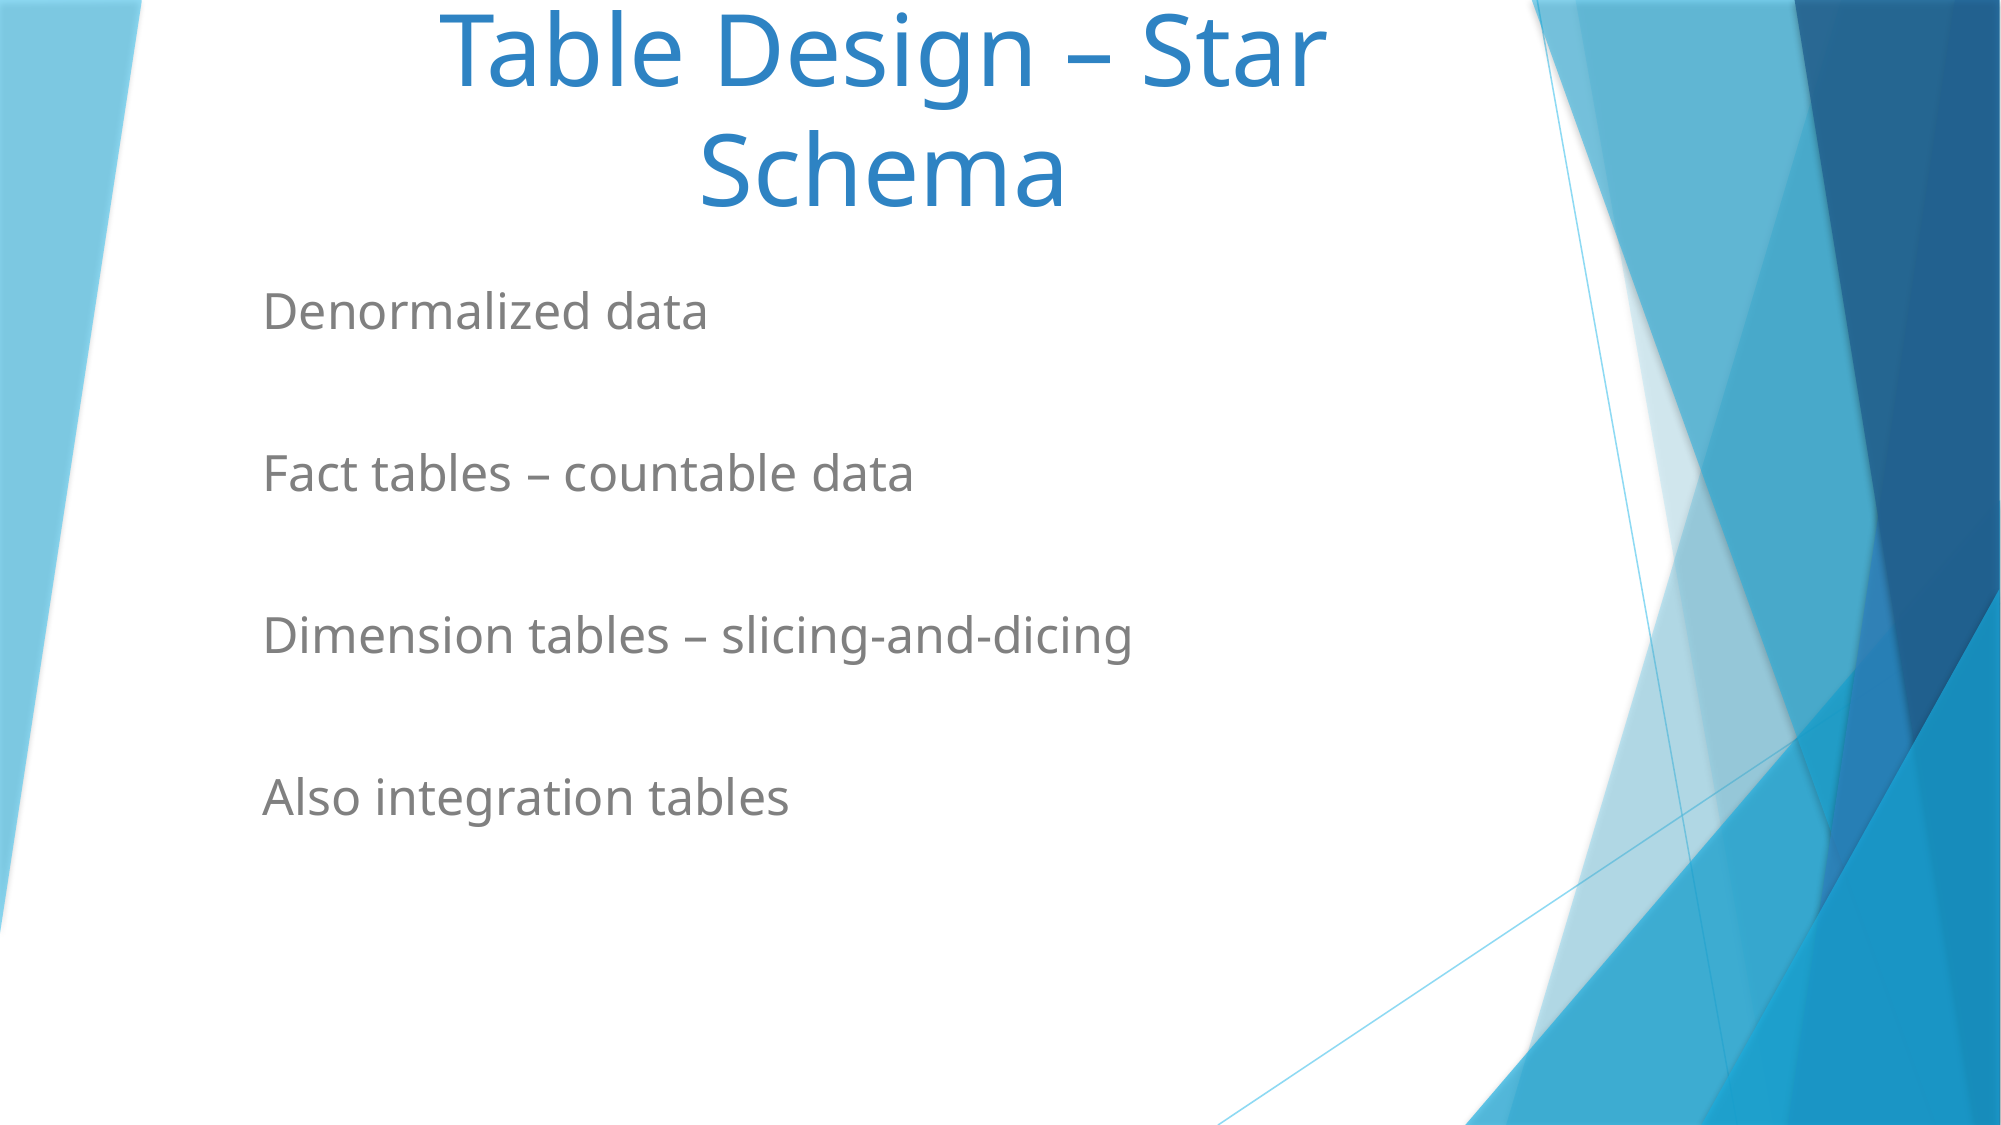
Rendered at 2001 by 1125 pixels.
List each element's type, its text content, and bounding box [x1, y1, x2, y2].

title Table Design – Star Schema [247, 93, 1522, 234]
subtitle Denormalized data Fact tables – countable data Dimension tables – slicing-and-dicing Also integration tables [247, 272, 1522, 1016]
